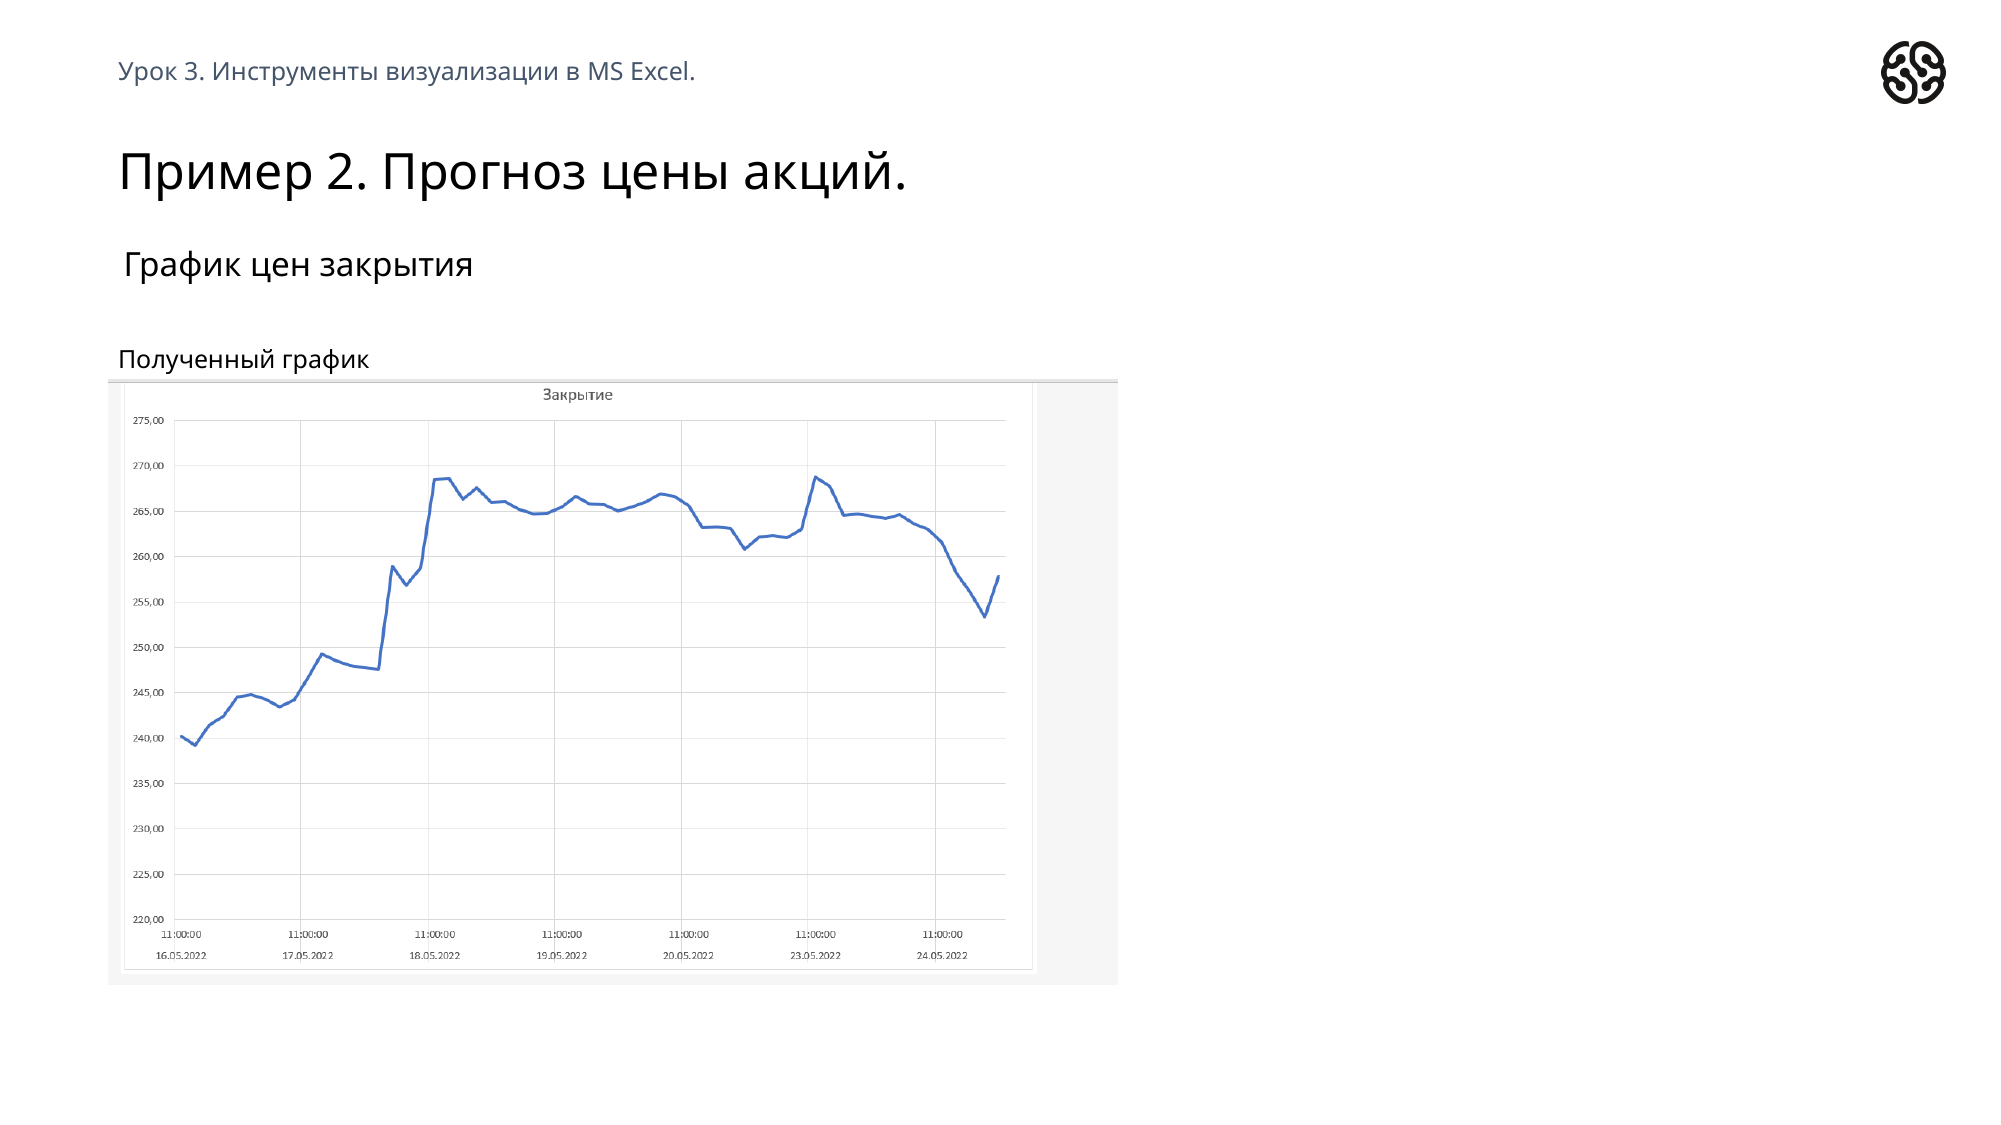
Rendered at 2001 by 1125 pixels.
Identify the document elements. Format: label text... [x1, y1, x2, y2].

subtitle Урок 3. Инструменты визуализации в MS Excel. [118, 33, 1422, 112]
picture [108, 379, 1118, 985]
text_box Пример 2. Прогноз цены акций. [118, 138, 961, 237]
picture [1881, 40, 1946, 105]
text_box График цен закрытия Полученный график [118, 237, 1072, 379]
